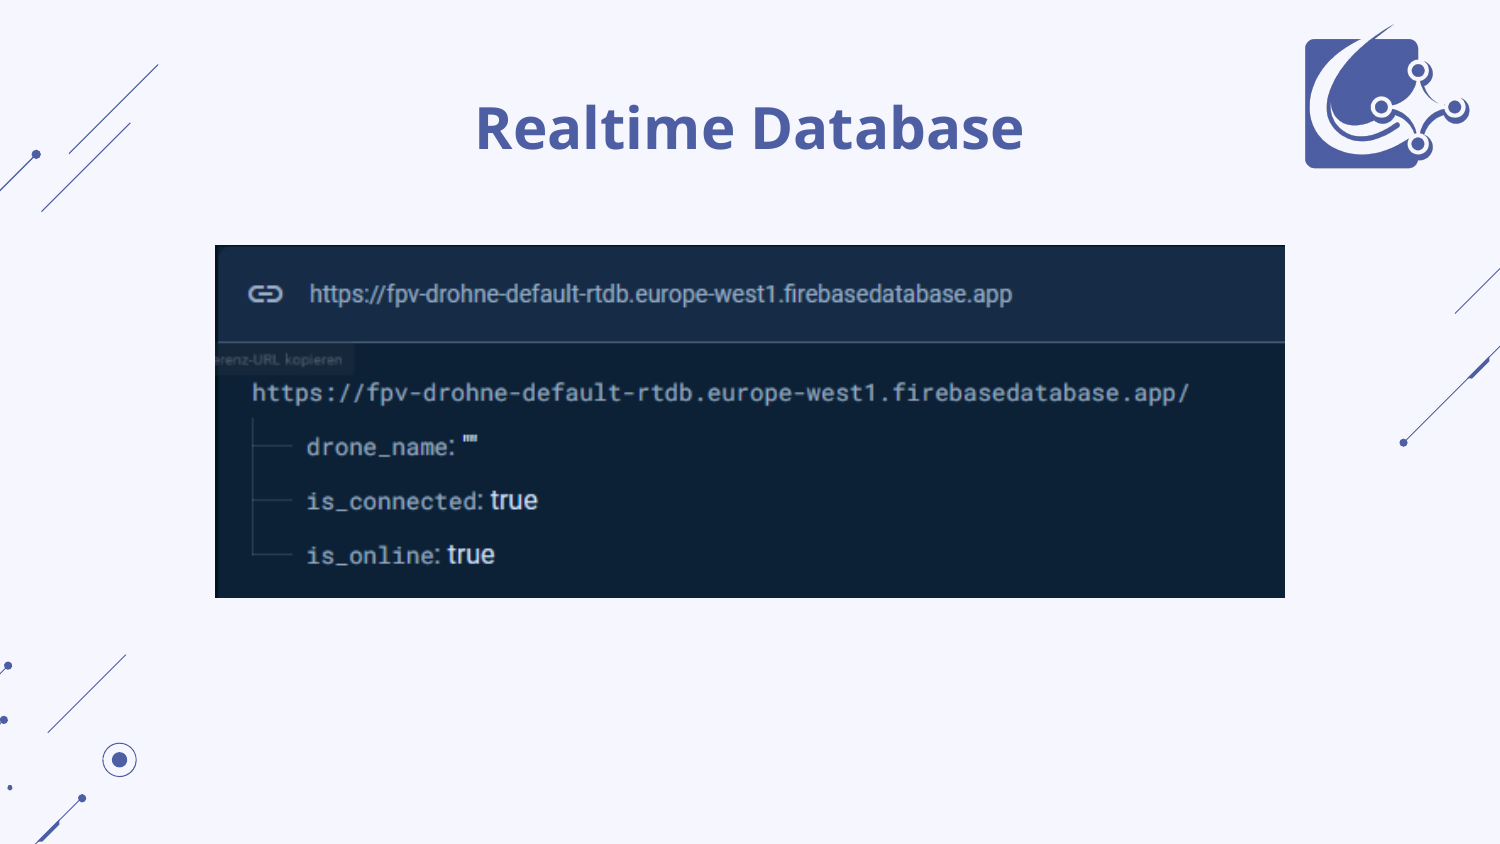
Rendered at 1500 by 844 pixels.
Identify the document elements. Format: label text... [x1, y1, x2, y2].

picture [215, 245, 1285, 599]
title Realtime Database [128, 91, 1372, 186]
picture [1288, 6, 1489, 182]
